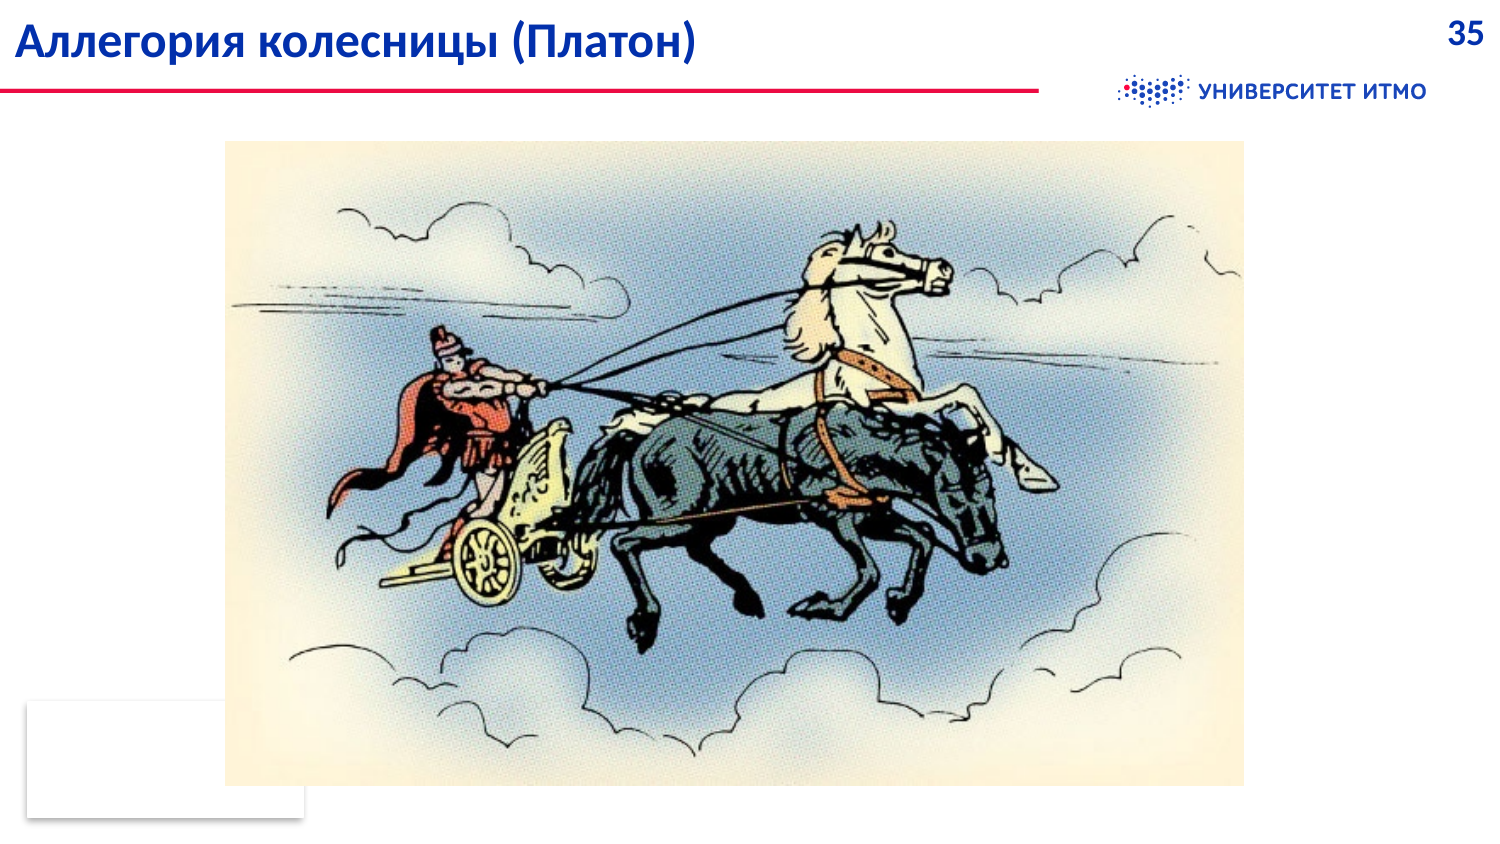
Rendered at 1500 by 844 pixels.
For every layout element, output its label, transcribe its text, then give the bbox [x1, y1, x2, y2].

picture [0, 0, 1500, 844]
text_box Аллегория колесницы (Платон) [0, 0, 1094, 80]
text_box 35 [1412, 0, 1500, 60]
